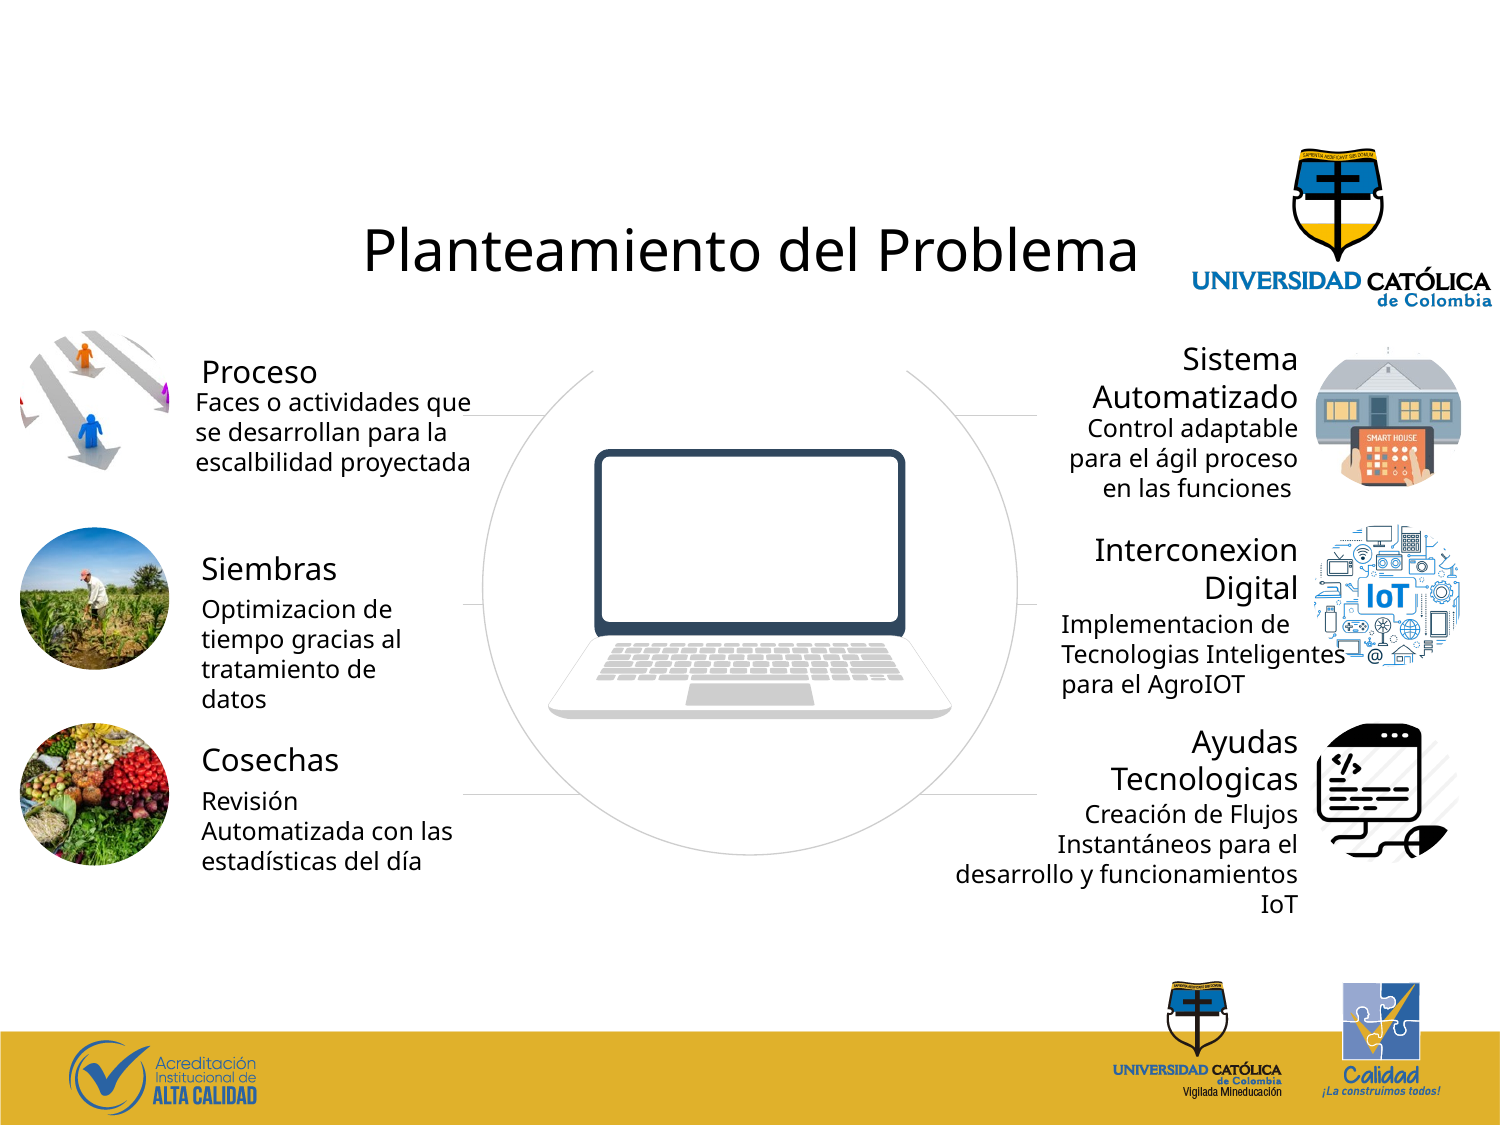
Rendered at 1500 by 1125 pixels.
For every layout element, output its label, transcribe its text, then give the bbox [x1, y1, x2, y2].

text_box Creación de Flujos Instantáneos para el desarrollo y funcionamientos IoT [919, 783, 1314, 872]
text_box Implementacion de Tecnologias Inteligentes para el AgroIOT [1046, 593, 1372, 682]
text_box Ayudas Tecnologicas [1045, 734, 1304, 783]
text_box Revisión Automatizada con las estadísticas del día [186, 770, 458, 858]
text_box Planteamiento del Problema [117, 208, 1180, 288]
text_box Interconexion Digital [1045, 543, 1308, 593]
text_box Optimizacion de tiempo gracias al tratamiento de datos [186, 578, 455, 667]
text_box Cosechas [186, 734, 455, 770]
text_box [462, 370, 1038, 856]
text_box Proceso [186, 346, 455, 371]
text_box Siembras [186, 543, 455, 578]
text_box Sistema Automatizado [991, 352, 1308, 402]
text_box Faces o actividades que se desarrollan para la escalbilidad proyectada [180, 371, 460, 460]
text_box Control adaptable para el ágil proceso en las funciones [1045, 397, 1308, 485]
picture [0, 0, 1500, 1125]
